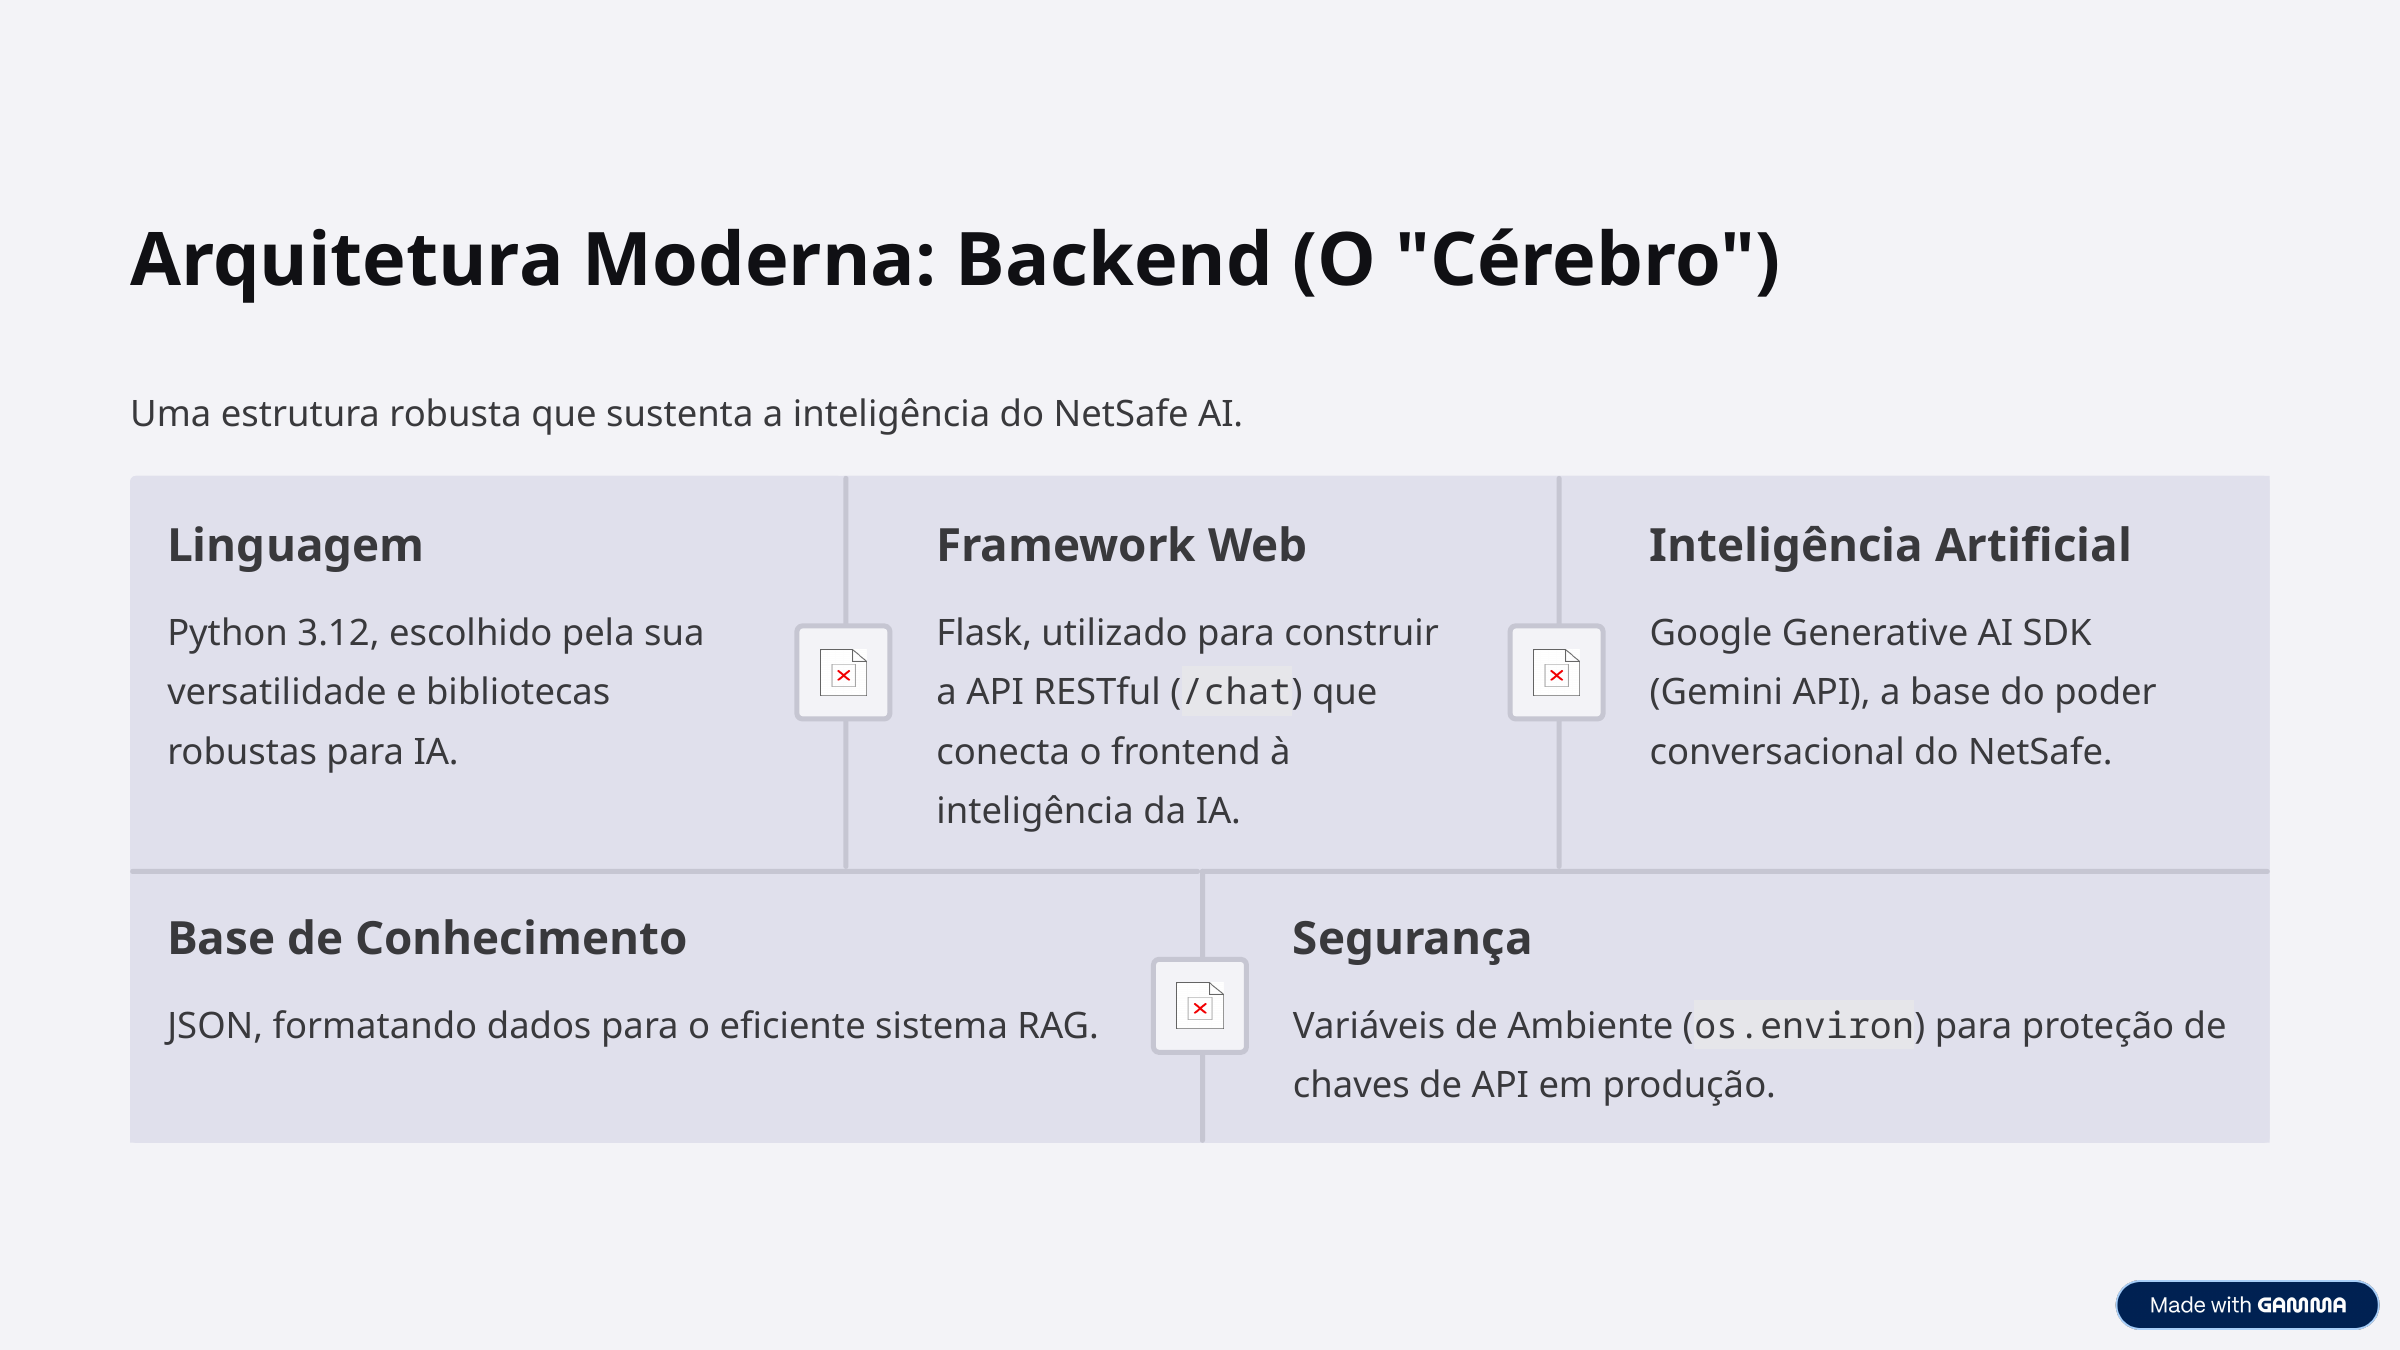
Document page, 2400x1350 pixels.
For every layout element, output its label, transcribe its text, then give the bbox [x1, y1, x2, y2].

text_box [1153, 959, 1247, 1053]
text_box JSON, formatando dados para o eficiente sistema RAG. [167, 986, 1107, 1106]
text_box [1205, 874, 2270, 1143]
text_box [130, 475, 843, 868]
text_box Python 3.12, escolhido pela sua versatilidade e bibliotecas robustas para IA. [167, 593, 751, 773]
picture [1533, 649, 1580, 696]
text_box [1556, 719, 1562, 868]
text_box [1560, 475, 2270, 868]
text_box [1200, 874, 1206, 959]
text_box Google Generative AI SDK (Gemini API), a base do poder conversacional do NetSafe. [1649, 593, 2233, 773]
text_box Linguagem [167, 513, 633, 572]
text_box Uma estrutura robusta que sustenta a inteligência do NetSafe AI. [130, 374, 2270, 434]
text_box Arquitetura Moderna: Backend (O "Cérebro") [130, 207, 1665, 301]
text_box Flask, utilizado para construir a API RESTful (/chat) que conecta o frontend à inteligência da IA. [936, 593, 1464, 832]
text_box Inteligência Artificial [1649, 513, 2115, 572]
text_box Variáveis de Ambiente (os.environ) para proteção de chaves de API em produção. [1292, 986, 2233, 1106]
text_box Segurança [1292, 906, 1759, 965]
picture [820, 649, 867, 696]
text_box [1200, 1053, 1206, 1143]
text_box [843, 719, 849, 868]
text_box [843, 475, 849, 625]
text_box [130, 868, 1200, 874]
text_box [796, 625, 890, 719]
text_box Framework Web [936, 513, 1402, 572]
text_box [1510, 625, 1604, 719]
text_box [1200, 868, 2270, 874]
text_box [130, 874, 1200, 1143]
text_box Base de Conhecimento [167, 906, 654, 965]
text_box [847, 475, 1556, 868]
picture [2106, 1271, 2389, 1339]
picture [1176, 982, 1224, 1030]
text_box [1556, 475, 1562, 625]
